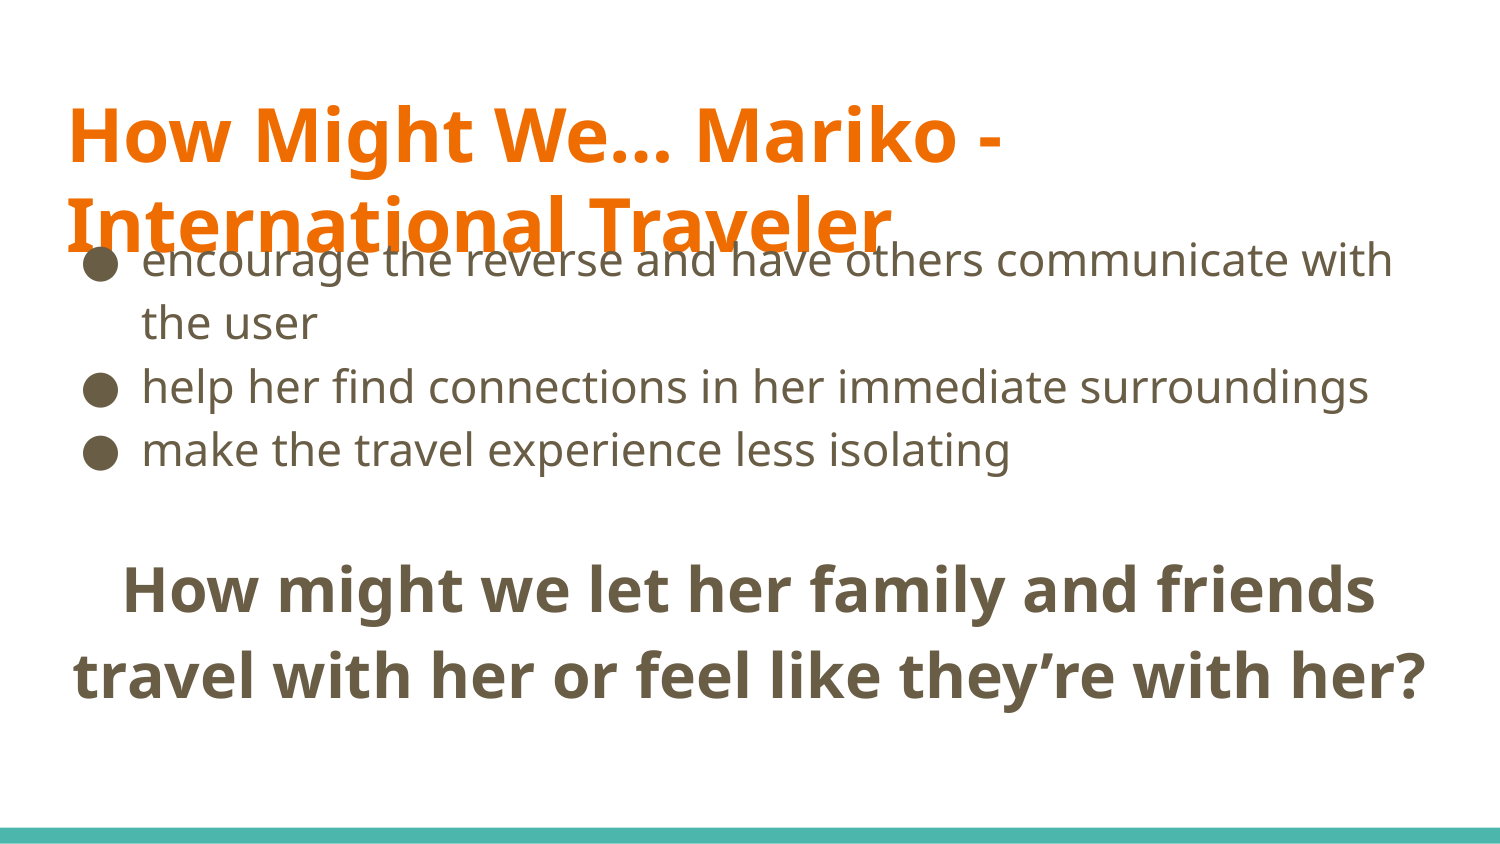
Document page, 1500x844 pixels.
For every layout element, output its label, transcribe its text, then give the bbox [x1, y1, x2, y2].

list encourage the reverse and have others communicate with the user help her find connections in her immediate surroundings make the travel experience less isolating How might we let her family and friends travel with her or feel like they’re with her? [51, 207, 1449, 750]
title How Might We… Mariko - International Traveler [51, 72, 1449, 189]
